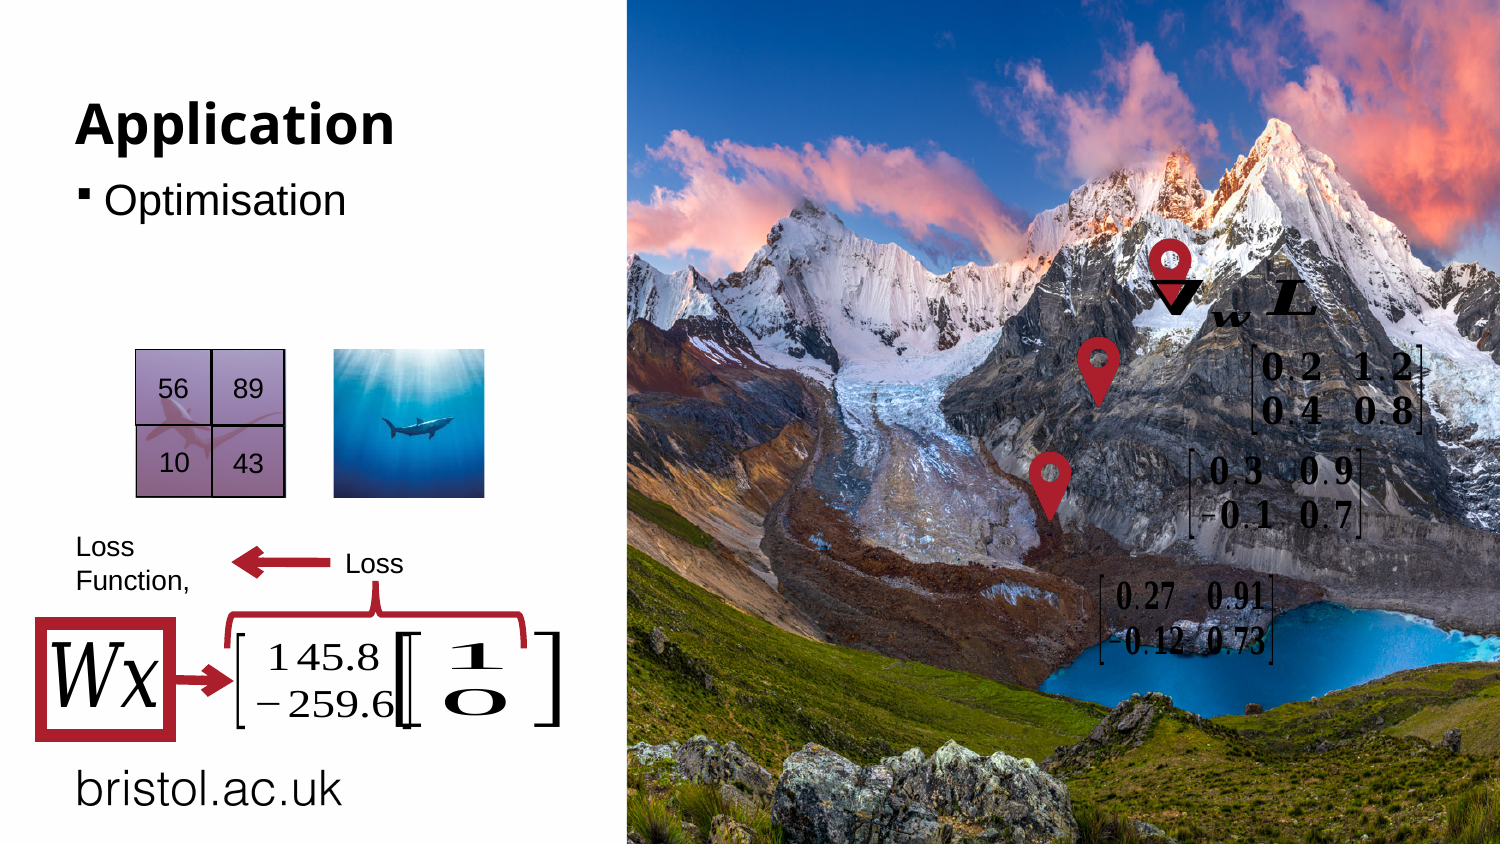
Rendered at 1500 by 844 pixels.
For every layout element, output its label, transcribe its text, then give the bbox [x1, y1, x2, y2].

text_box [226, 587, 525, 649]
text_box Loss [330, 538, 421, 587]
picture [0, 0, 1500, 844]
title Application [60, 44, 626, 208]
